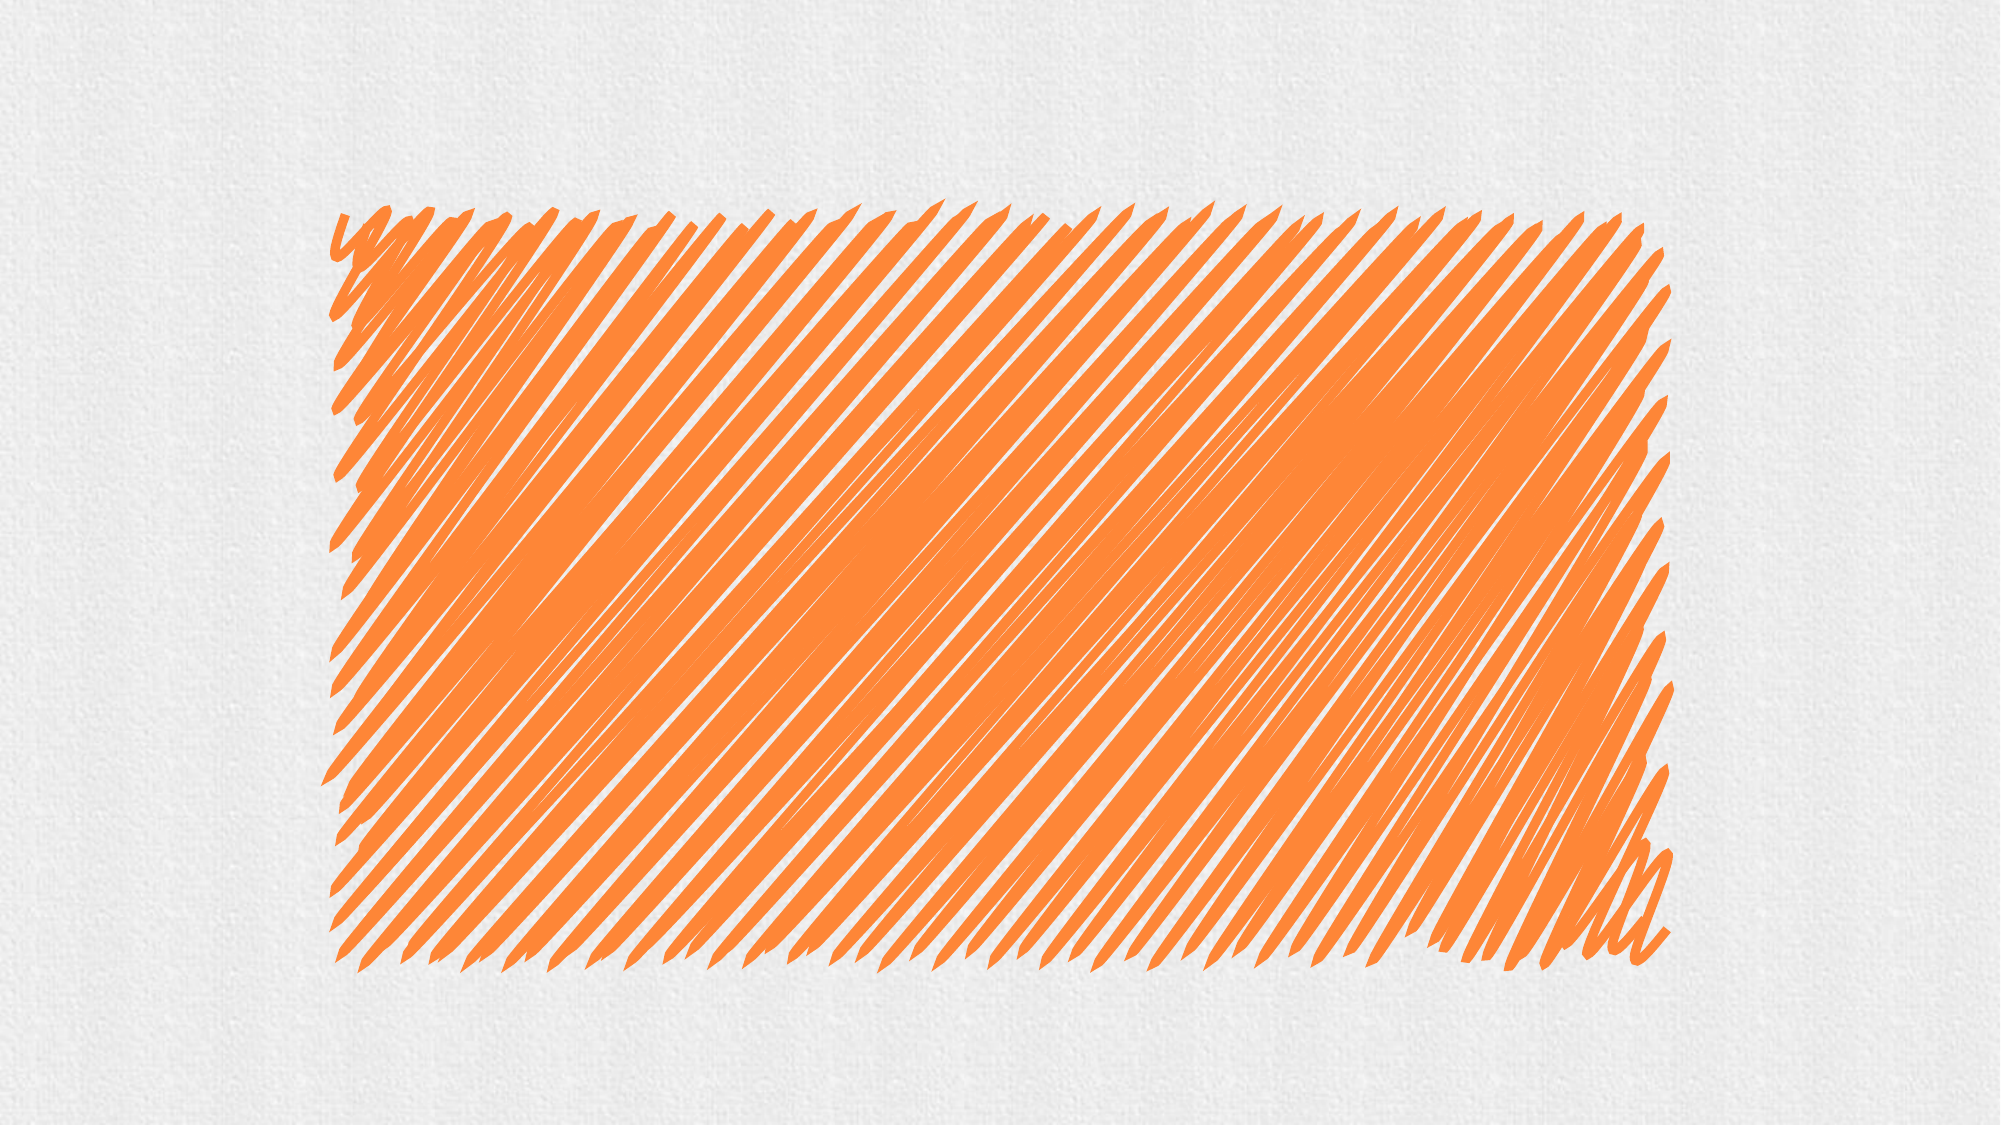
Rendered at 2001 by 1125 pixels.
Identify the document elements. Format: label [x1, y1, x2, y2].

picture [0, 0, 2001, 1125]
text_box [330, 210, 1670, 967]
